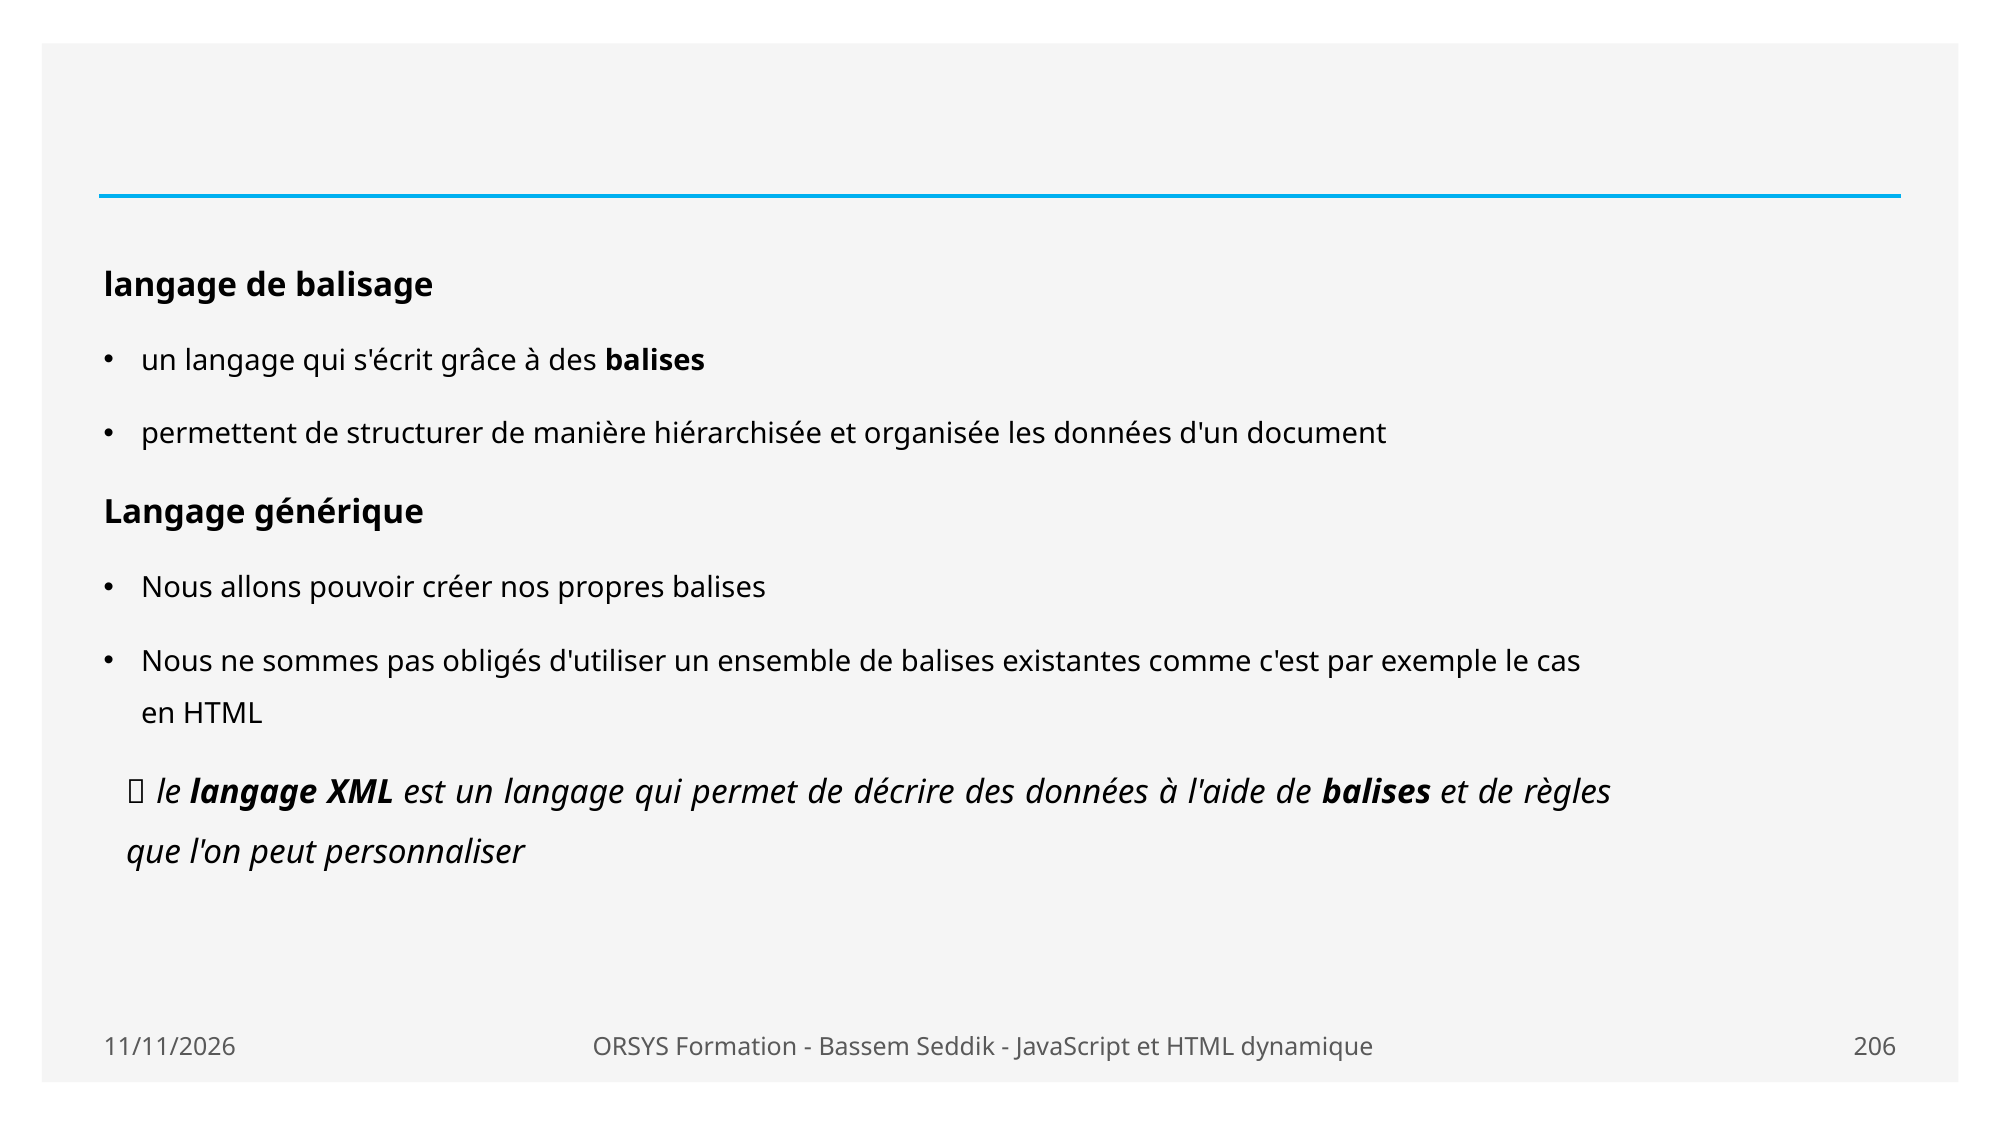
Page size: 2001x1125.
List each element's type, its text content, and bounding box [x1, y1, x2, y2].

slide_number 206 [1626, 1017, 1912, 1078]
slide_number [88, 1017, 341, 1078]
list langage de balisage un langage qui s'écrit grâce à des balises permettent de structurer de manière hiérarchisée et organisée les données d'un document Langage générique Nous allons pouvoir créer nos propres balises Nous ne sommes pas obligés d'utiliser un ensemble de balises existantes comme c'est par exemple le cas en HTML  le langage XML est un langage qui permet de décrire des données à l'aide de balises et de règles que l'on peut personnaliser [88, 235, 1627, 982]
footer ORSYS Formation - Bassem Seddik - JavaScript et HTML dynamique [341, 1017, 1626, 1078]
